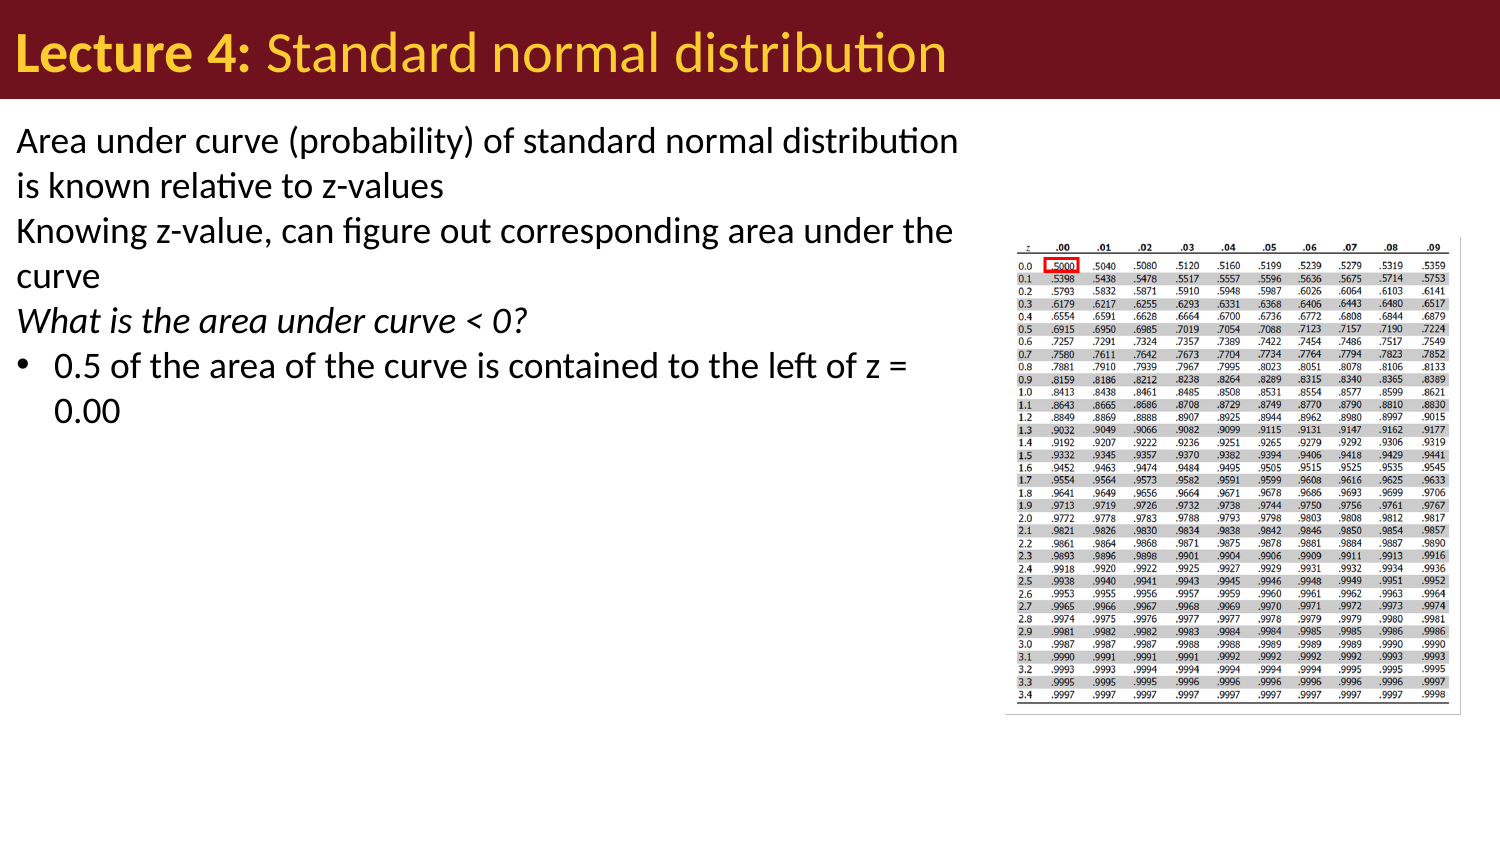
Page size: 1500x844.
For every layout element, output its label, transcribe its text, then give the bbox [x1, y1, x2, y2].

picture [1003, 237, 1461, 715]
title Lecture 4: Standard normal distribution [0, 0, 1500, 99]
list Area under curve (probability) of standard normal distribution is known relative to z-values Knowing z-value, can figure out corresponding area under the curve What is the area under curve < 0? 0.5 of the area of the curve is contained to the left of z = 0.00 [1, 108, 988, 844]
